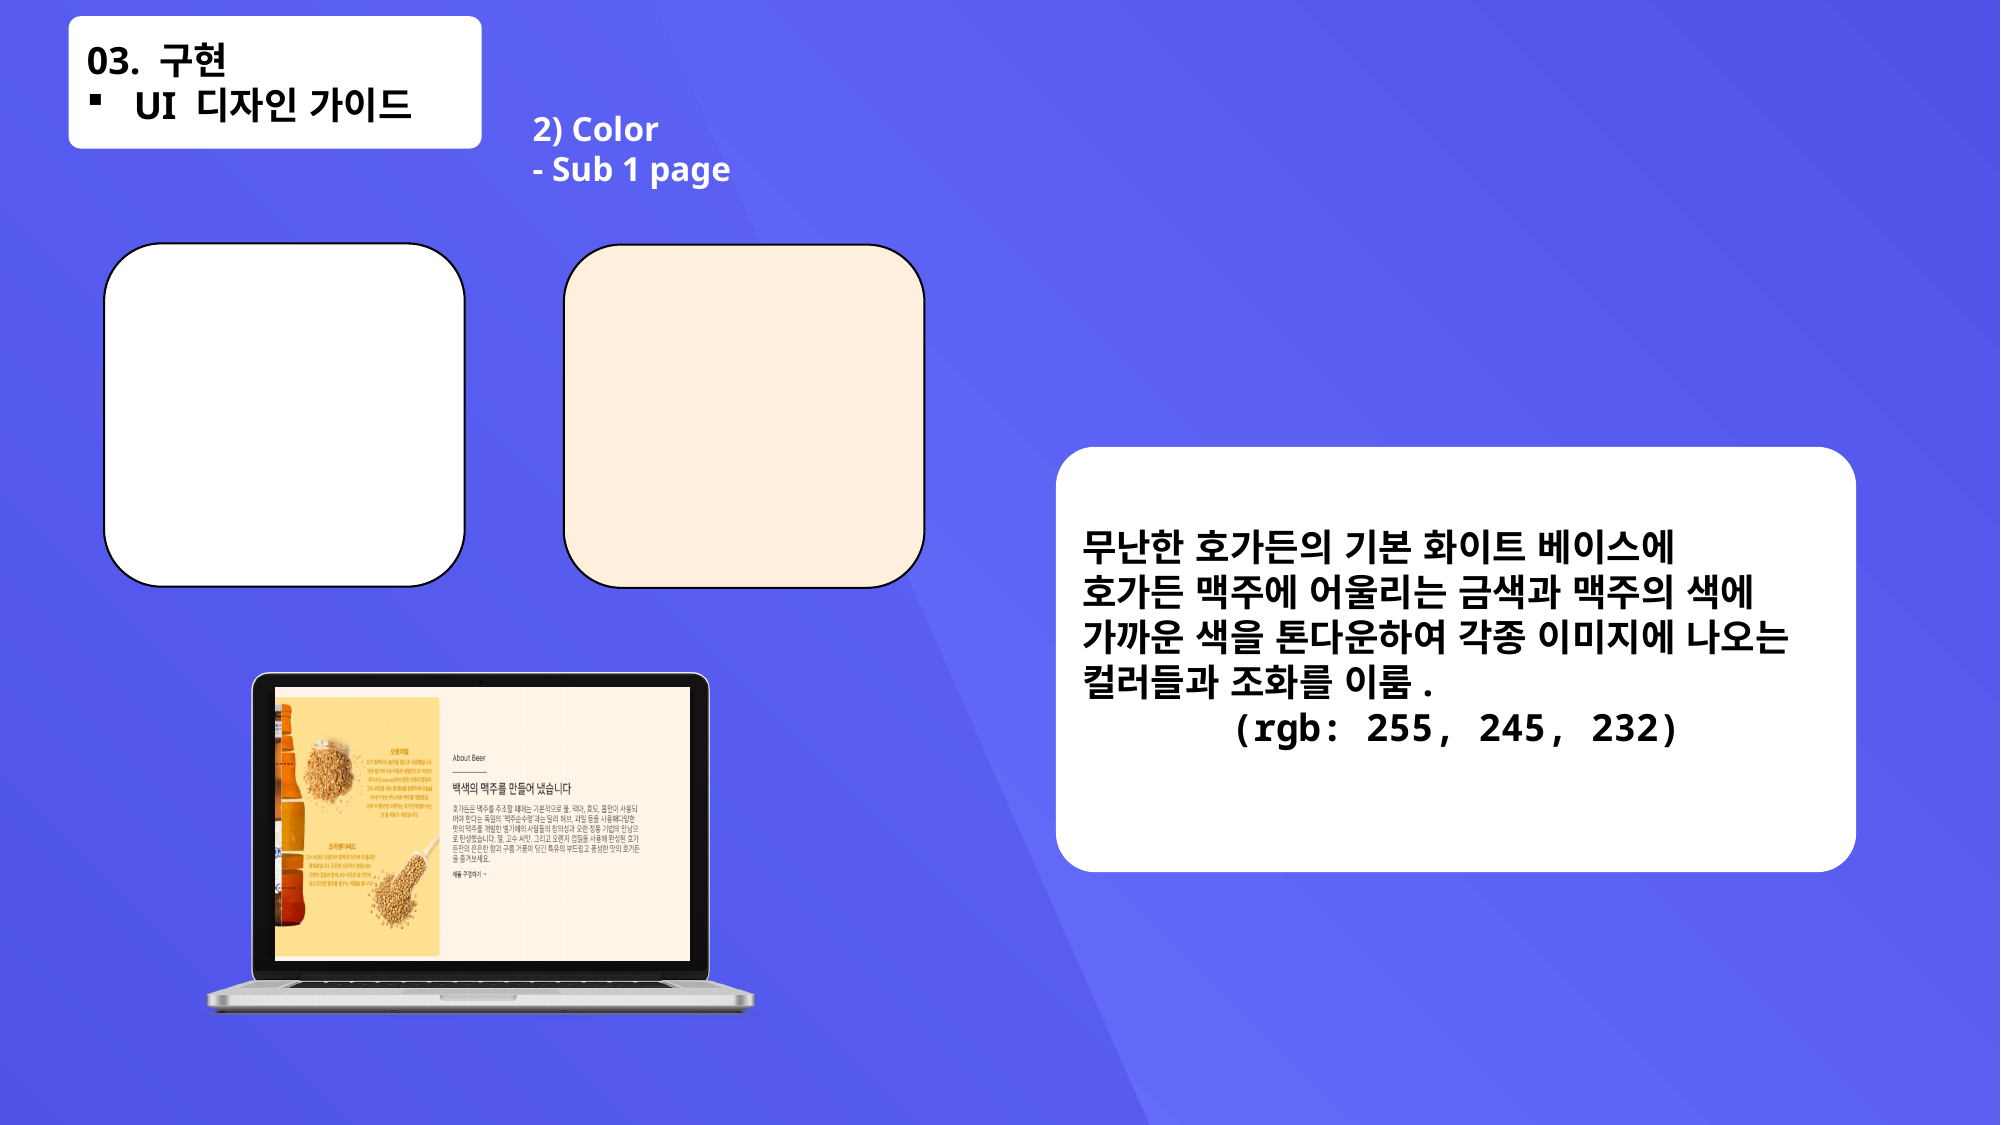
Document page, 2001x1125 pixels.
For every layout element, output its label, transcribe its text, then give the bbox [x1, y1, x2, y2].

text_box 03. 구현 UI 디자인 가이드 [68, 16, 482, 149]
picture [194, 672, 765, 1018]
text_box [562, 243, 926, 589]
text_box 2) Color - Sub 1 page [517, 100, 1468, 196]
text_box [103, 242, 466, 588]
text_box 무난한 호가든의 기본 화이트 베이스에 호가든 맥주에 어울리는 금색과 맥주의 색에 가까운 색을 톤다운하여 각종 이미지에 나오는 컬러들과 조화를 이룸. (rgb: 255, 245, 232) [1055, 446, 1857, 873]
